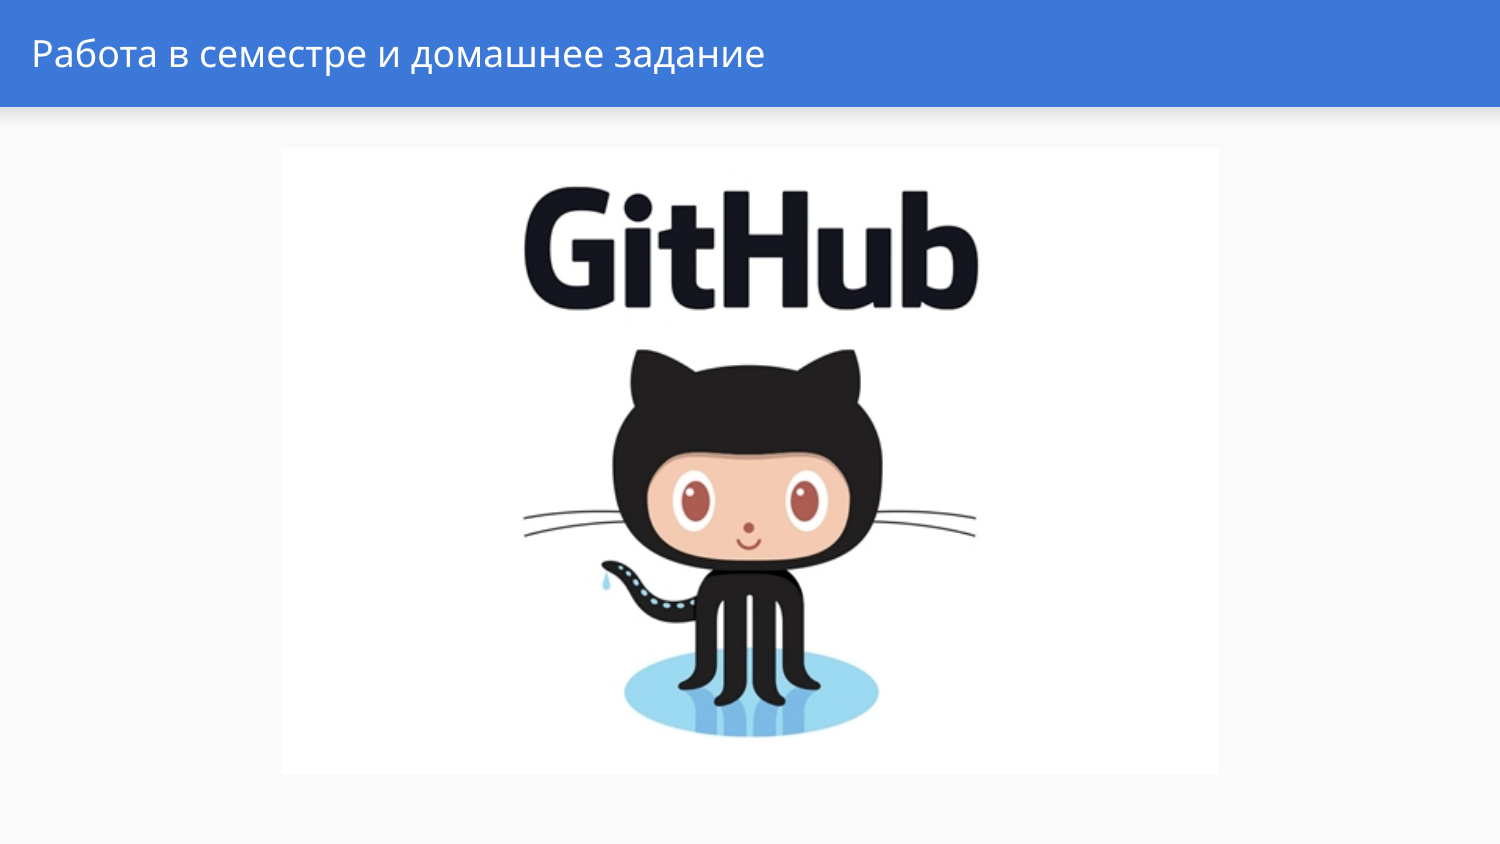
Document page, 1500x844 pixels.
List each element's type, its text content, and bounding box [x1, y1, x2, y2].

picture [281, 147, 1219, 774]
title Работа в семестре и домашнее задание [16, 2, 1464, 102]
